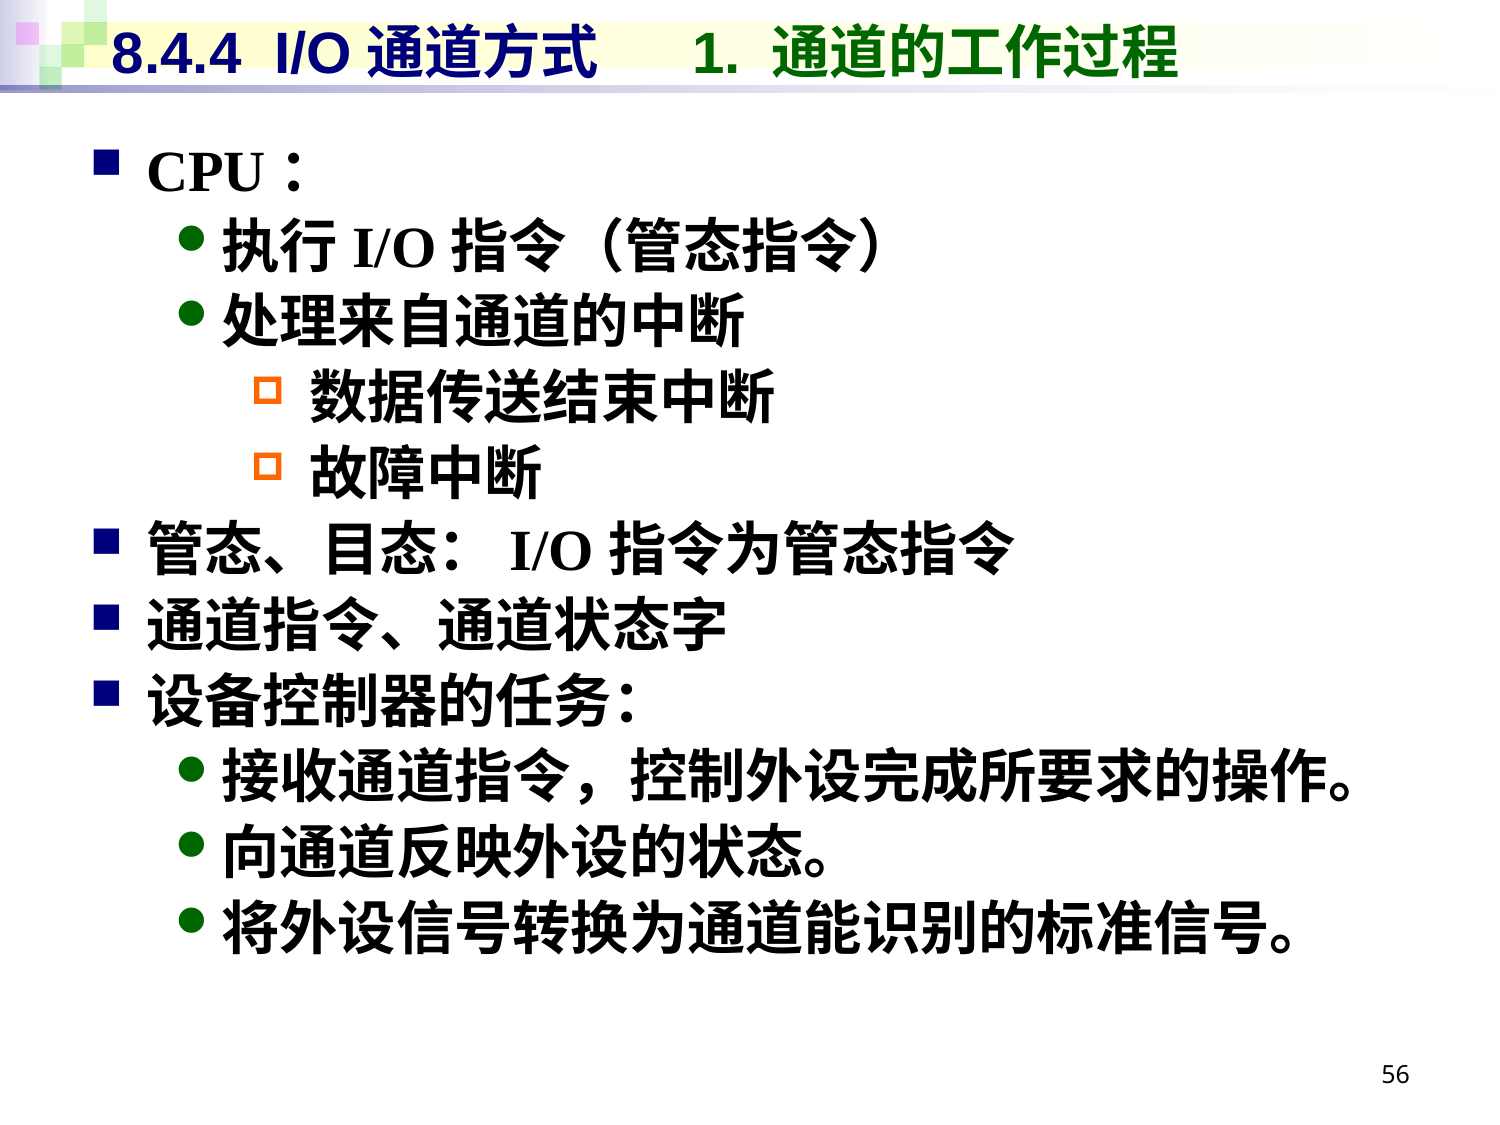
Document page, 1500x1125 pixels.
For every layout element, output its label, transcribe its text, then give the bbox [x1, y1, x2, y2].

slide_number 56 [1074, 1024, 1426, 1101]
title 8.4.4 I/O通道方式 1. 通道的工作过程 [96, 6, 1448, 94]
list CPU： 执行I/O指令（管态指令） 处理来自通道的中断 数据传送结束中断 故障中断 管态、目态：I/O指令为管态指令 通道指令、通道状态字 设备控制器的任务： 接收通道指令，控制外设完成所要求的操作。 向通道反映外设的状态。 将外设信号转换为通道能识别的标准信号。 [74, 125, 1448, 1024]
